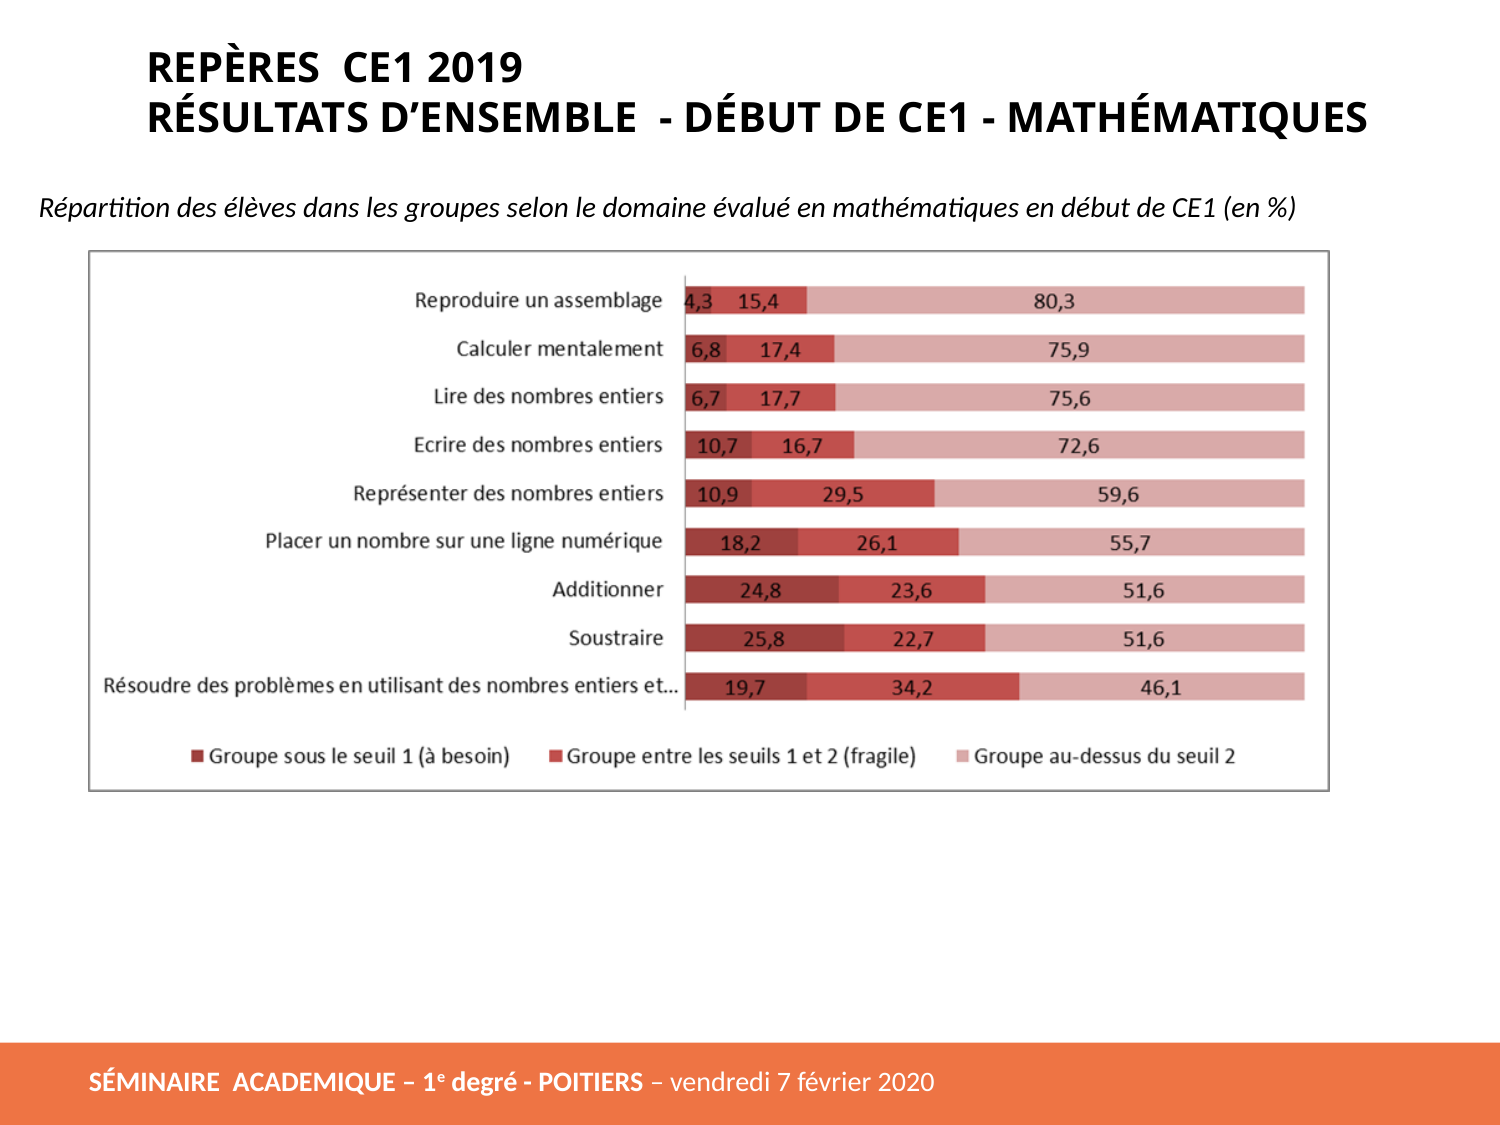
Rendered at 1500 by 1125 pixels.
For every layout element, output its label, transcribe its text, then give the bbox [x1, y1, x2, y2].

text_box repères CE1 2019 Résultats d’ensemble - Début de CE1 - Mathématiques [131, 1, 1500, 181]
picture [88, 250, 1331, 792]
text_box Répartition des élèves dans les groupes selon le domaine évalué en mathématiques en début de CE1 (en %) [23, 180, 1387, 231]
